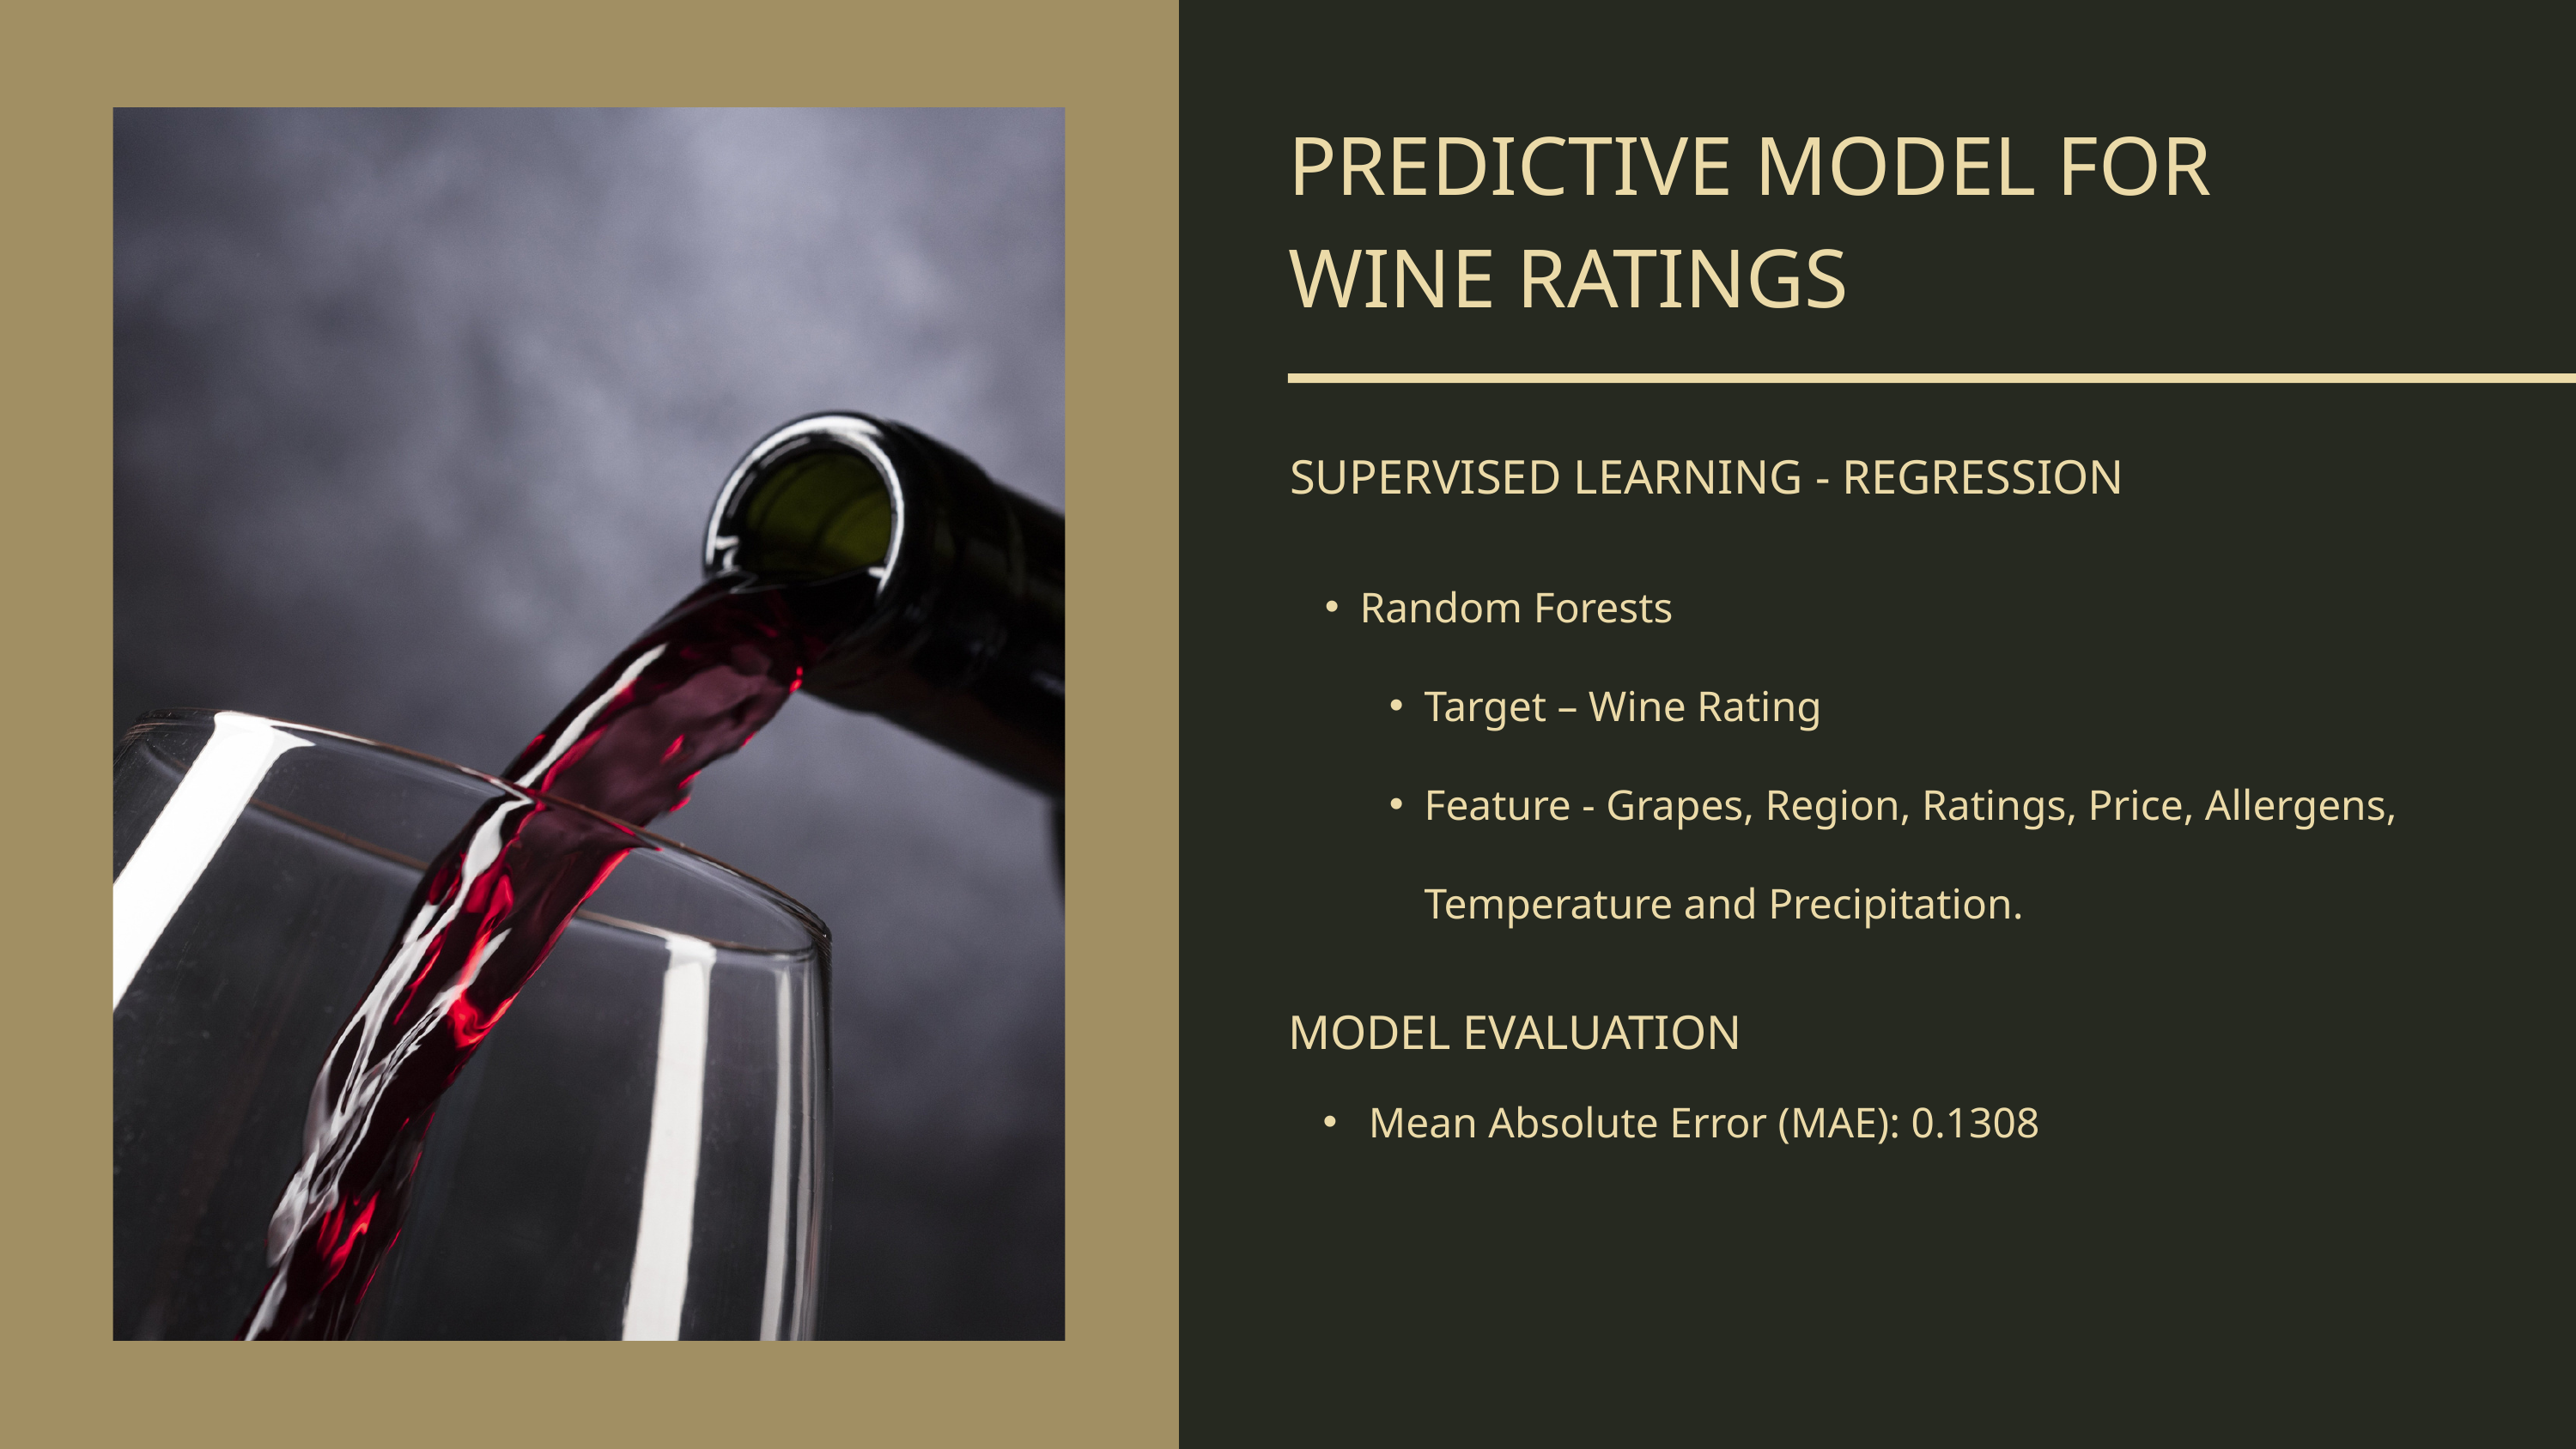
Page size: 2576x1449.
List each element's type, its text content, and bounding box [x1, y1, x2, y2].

text_box MODEL EVALUATION [1288, 1003, 2270, 1059]
text_box [0, 0, 1179, 1449]
text_box SUPERVISED LEARNING - REGRESSION [1290, 447, 2272, 504]
text_box Mean Absolute Error (MAE): 0.1308 [1288, 1088, 2475, 1146]
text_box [1287, 98, 2576, 384]
text_box [112, 107, 1066, 1341]
text_box Random Forests Target – Wine Rating Feature - Grapes, Region, Ratings, Price, Allergens, Temperature and Precipitation. [1290, 532, 2523, 927]
